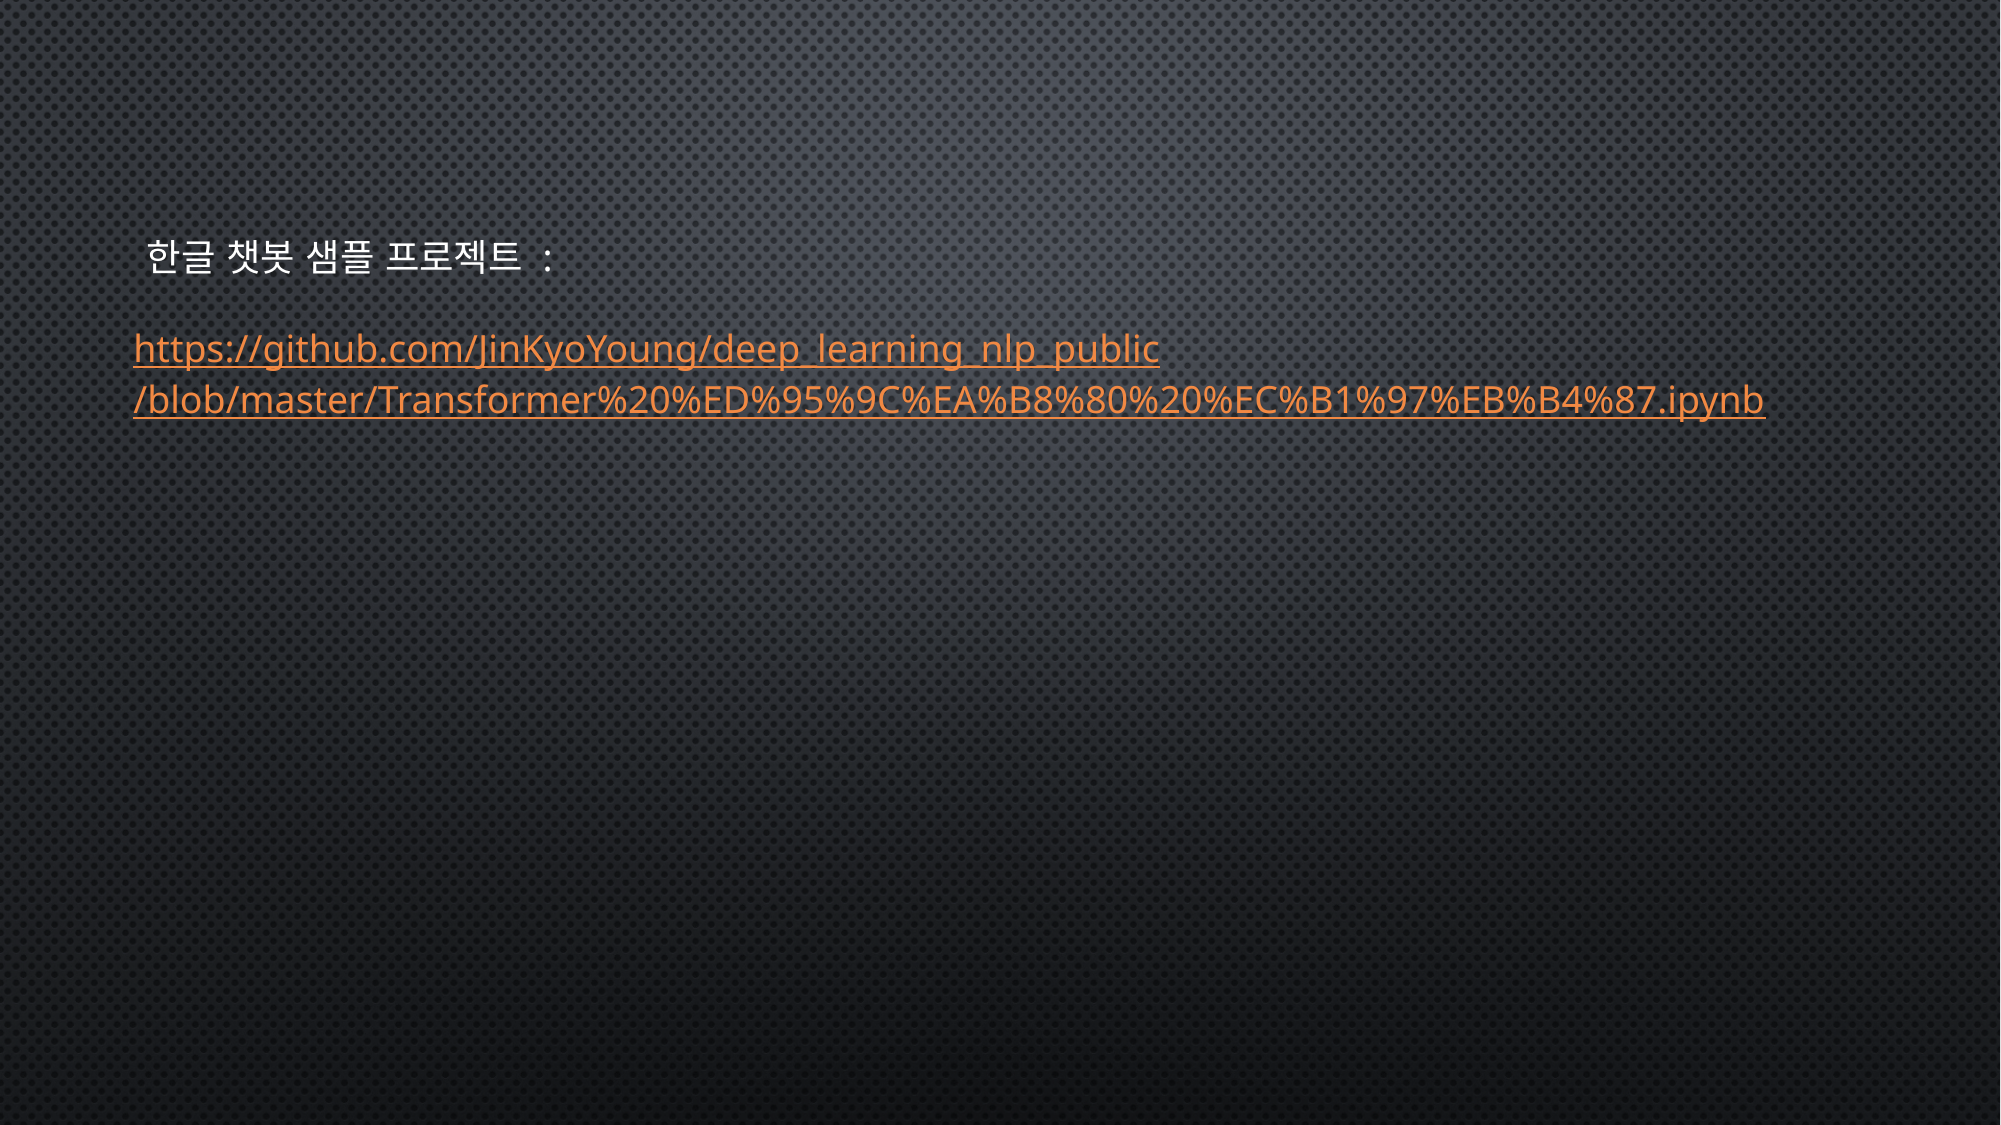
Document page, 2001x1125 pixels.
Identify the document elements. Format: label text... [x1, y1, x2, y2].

text_box 한글 챗봇 샘플 프로젝트 : [131, 226, 578, 286]
text_box https://github.com/JinKyoYoung/deep_learning_nlp_public/blob/master/Transformer%20%ED%95%9C%EA%B8%80%20%EC%B1%97%EB%B4%87.ipynb [118, 317, 1910, 435]
